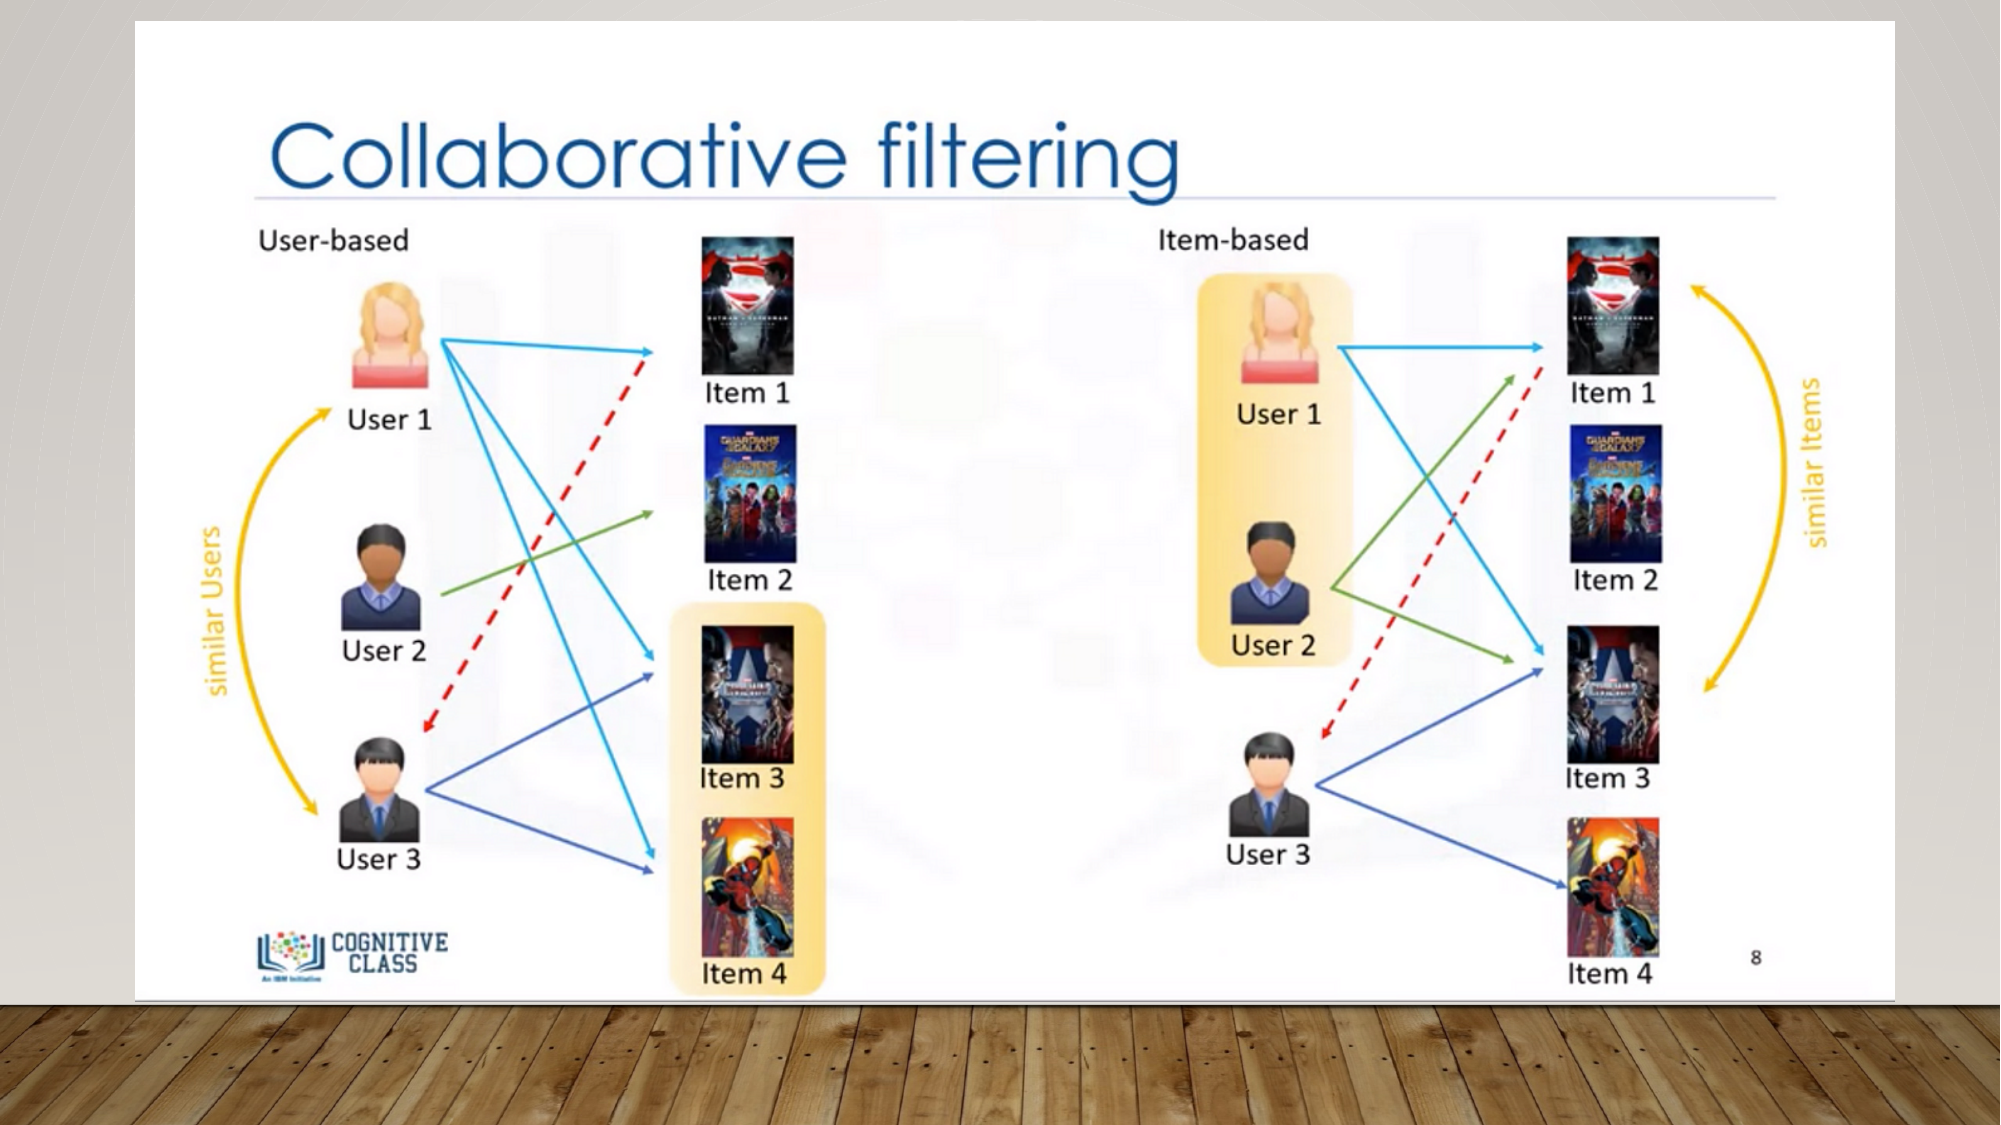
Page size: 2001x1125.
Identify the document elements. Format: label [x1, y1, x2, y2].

picture [0, 1005, 2000, 1125]
picture [135, 20, 1895, 1002]
